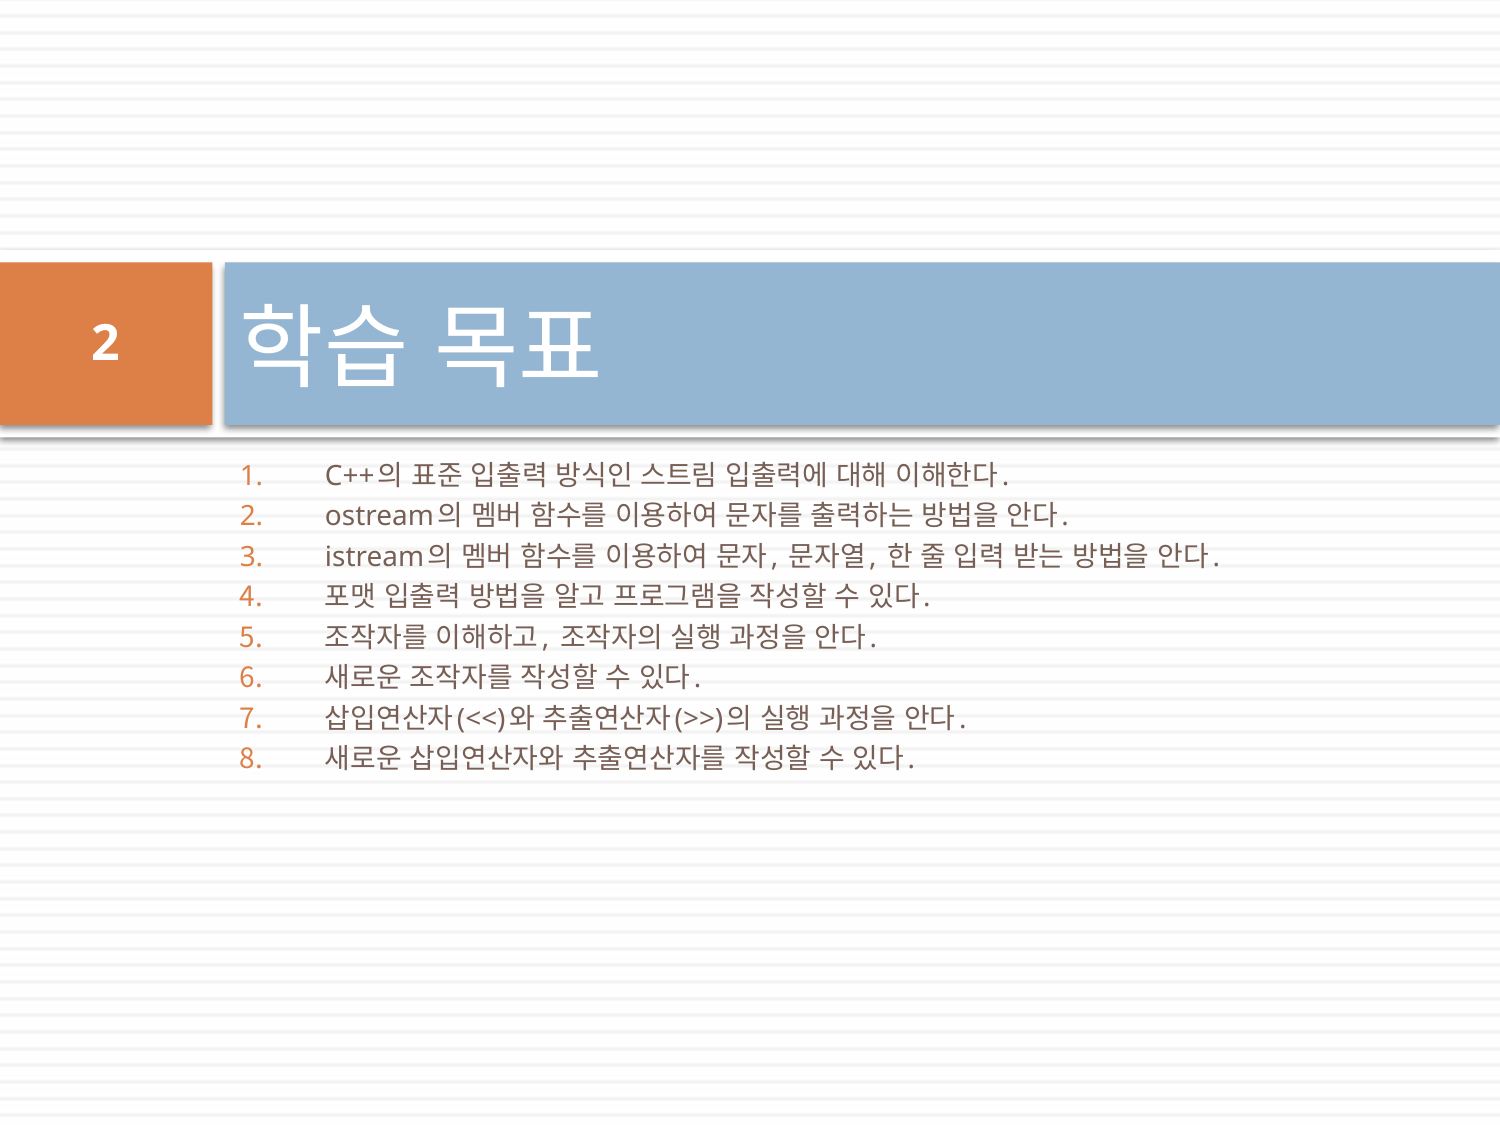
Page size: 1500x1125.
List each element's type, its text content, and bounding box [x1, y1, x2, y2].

list C++의 표준 입출력 방식인 스트림 입출력에 대해 이해한다. ostream의 멤버 함수를 이용하여 문자를 출력하는 방법을 안다. istream의 멤버 함수를 이용하여 문자, 문자열, 한 줄 입력 받는 방법을 안다. 포맷 입출력 방법을 알고 프로그램을 작성할 수 있다. 조작자를 이해하고, 조작자의 실행 과정을 안다. 새로운 조작자를 작성할 수 있다. 삽입연산자(<<)와 추출연산자(>>)의 실행 과정을 안다. 새로운 삽입연산자와 추출연산자를 작성할 수 있다. [225, 450, 1394, 787]
title 학습 목표 [225, 262, 1475, 425]
slide_number 2 [0, 287, 213, 403]
